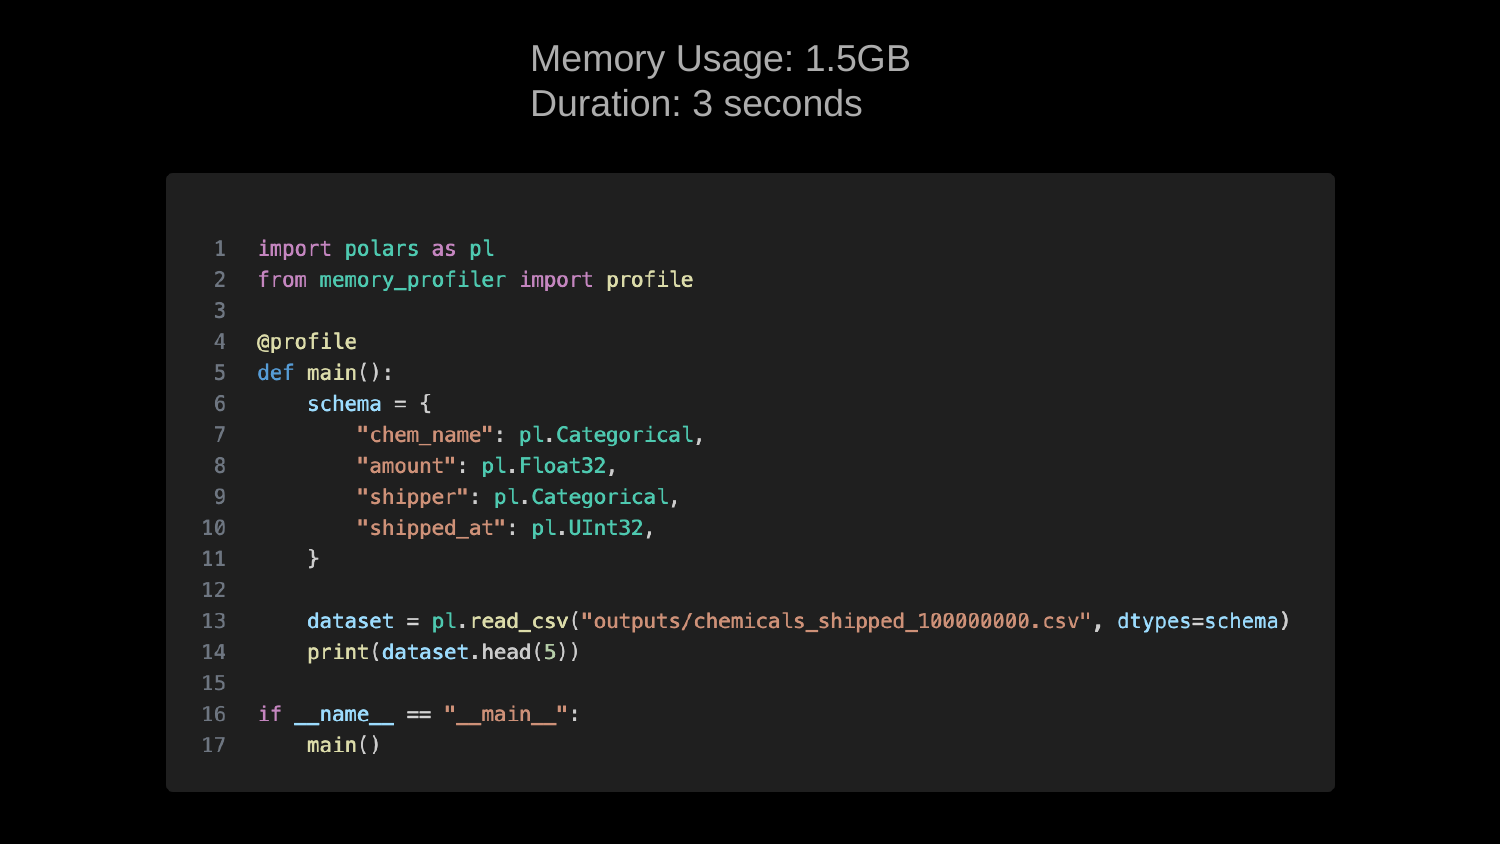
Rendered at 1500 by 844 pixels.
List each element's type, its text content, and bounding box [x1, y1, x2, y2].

text_box Memory Usage: 1.5GB Duration: 3 seconds [515, 18, 985, 148]
picture [143, 149, 1357, 814]
